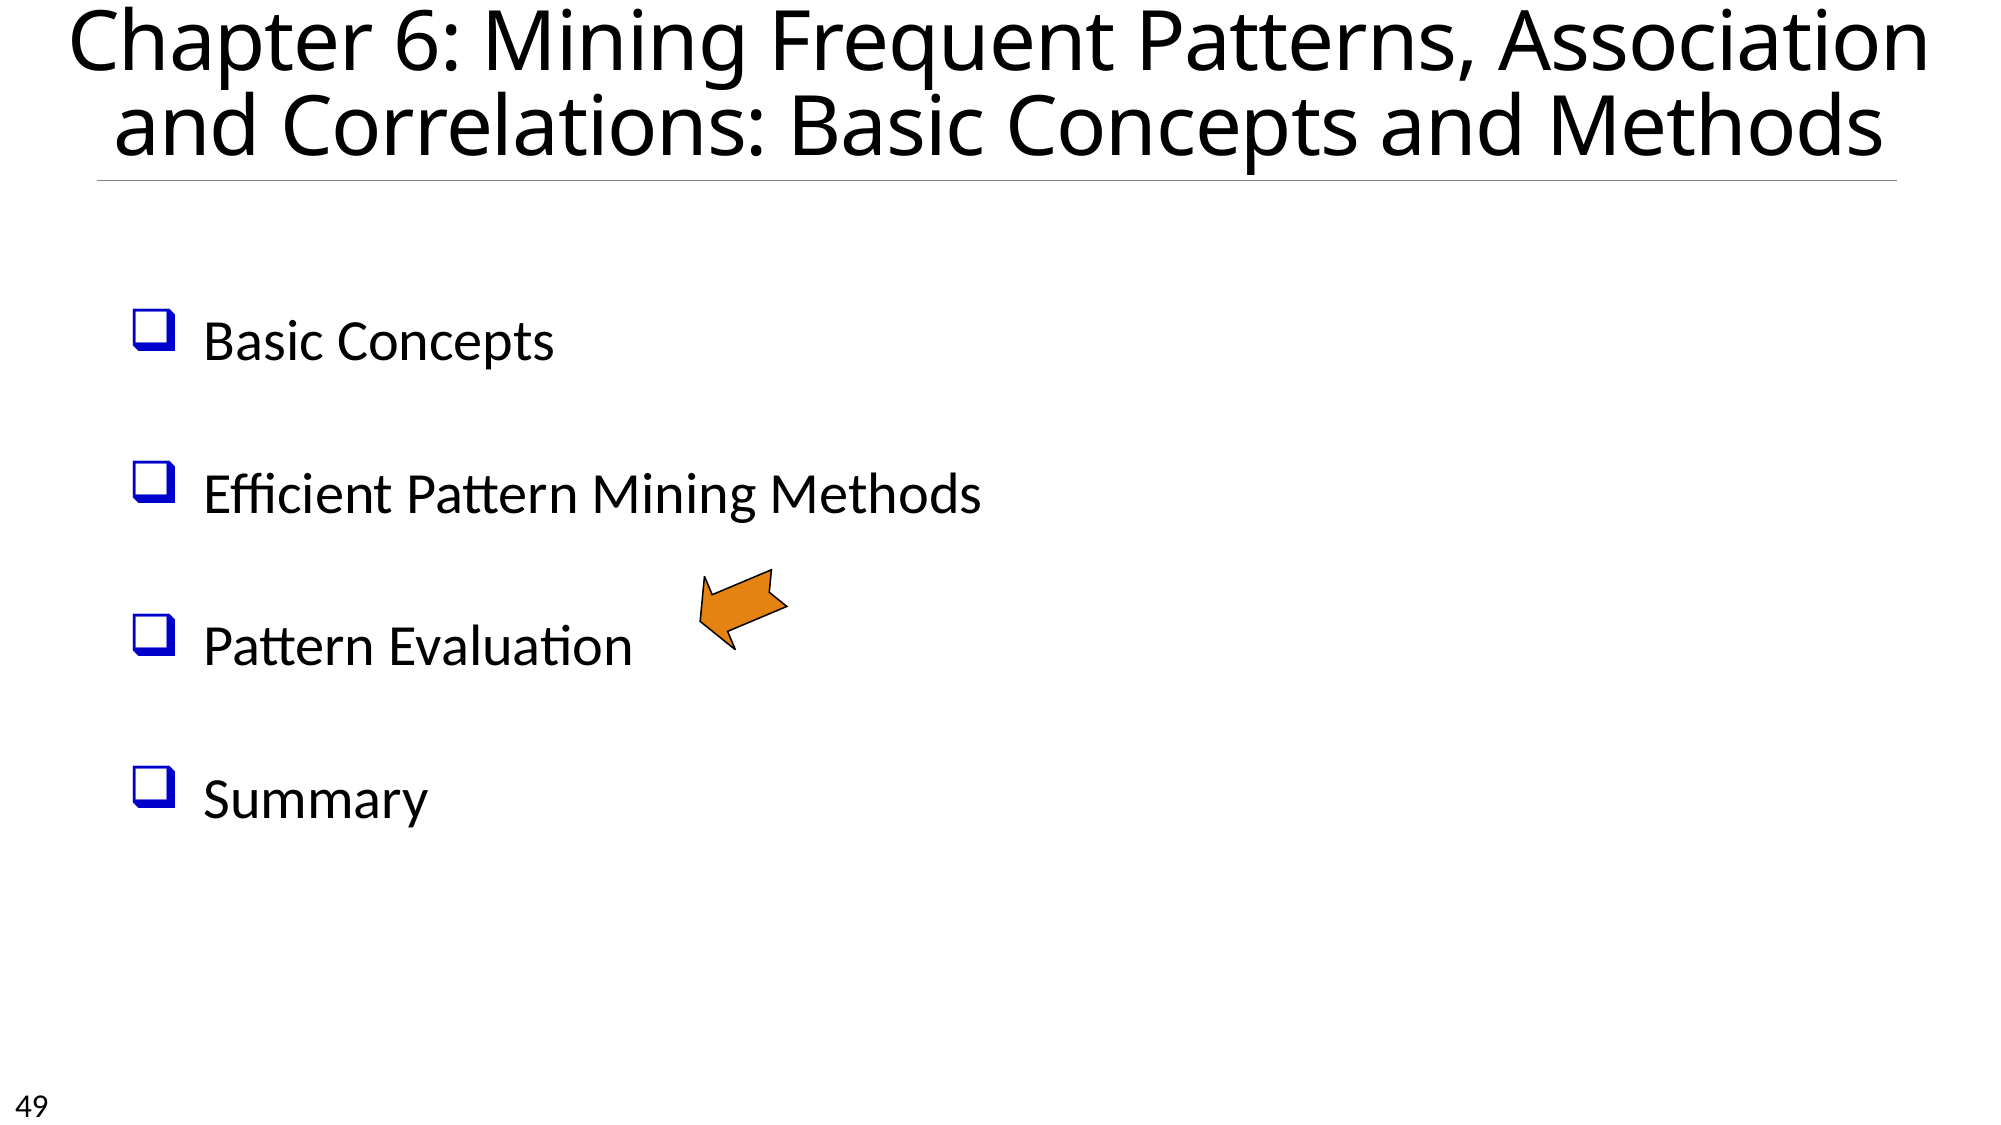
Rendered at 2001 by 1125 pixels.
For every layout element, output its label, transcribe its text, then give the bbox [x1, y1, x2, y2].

text_box [700, 569, 787, 650]
title Chapter 6: Mining Frequent Patterns, Association and Correlations: Basic Concepts and Methods [0, 0, 2000, 175]
list Basic Concepts Efficient Pattern Mining Methods Pattern Evaluation Summary [113, 224, 1713, 1063]
